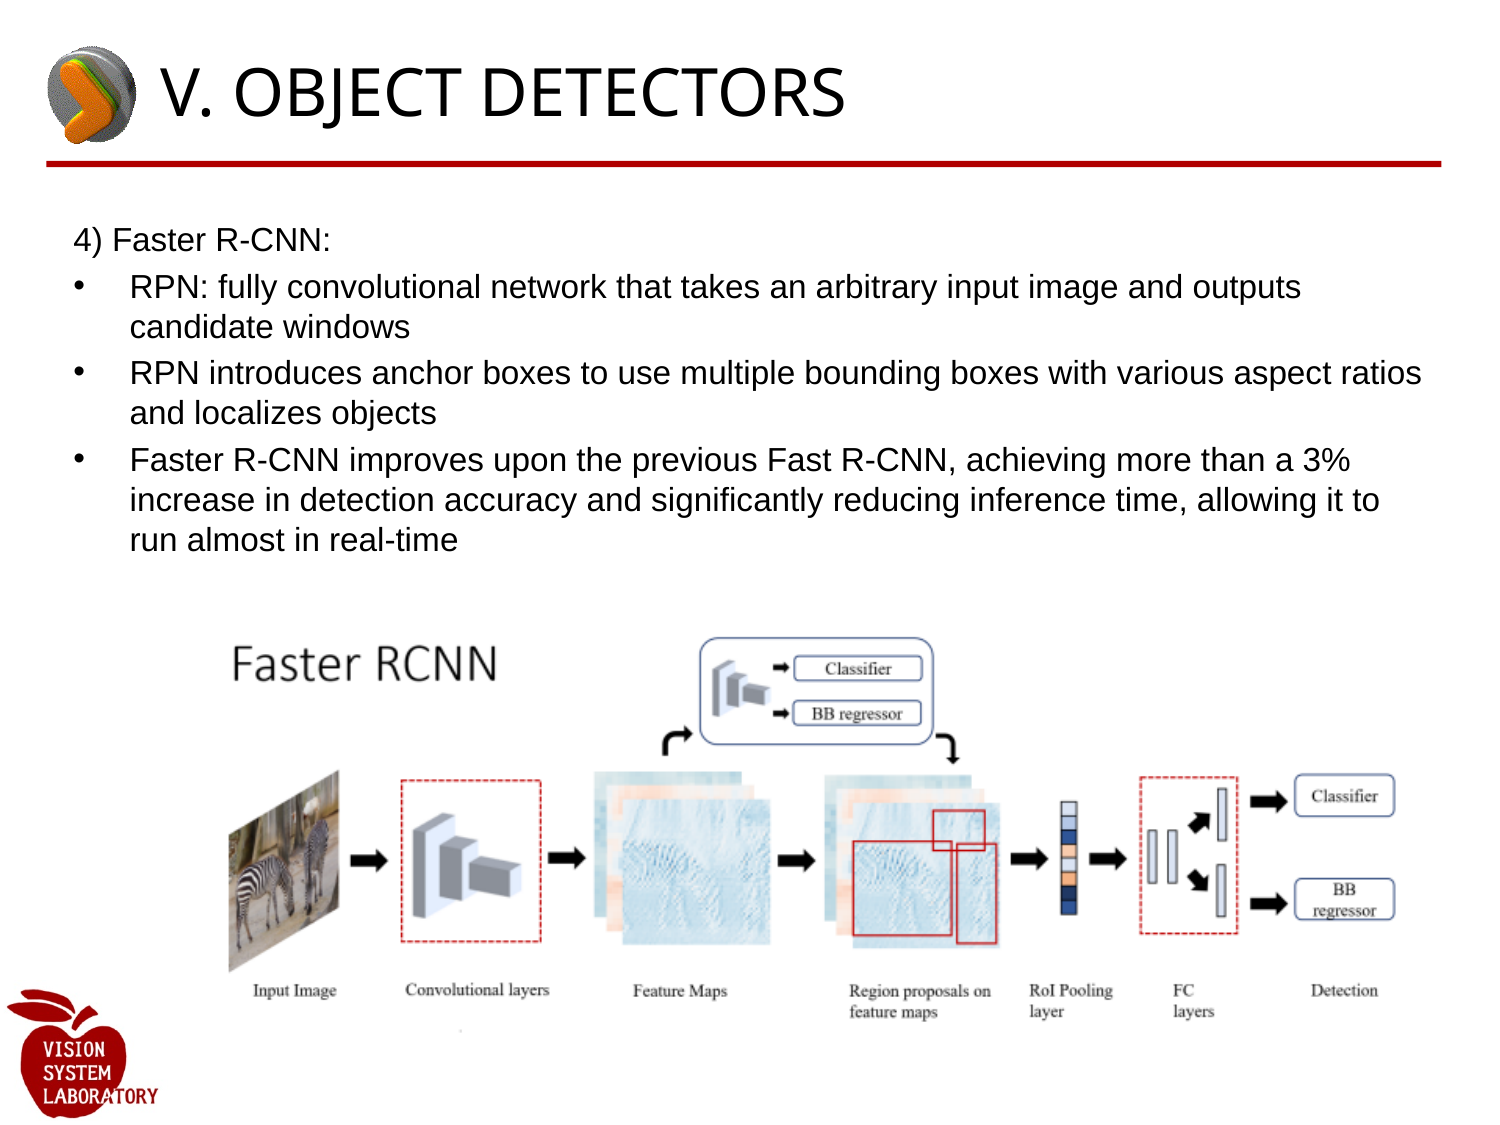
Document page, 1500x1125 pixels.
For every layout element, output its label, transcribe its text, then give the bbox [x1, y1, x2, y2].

title V. OBJECT DETECTORS [145, 42, 1424, 135]
picture [193, 602, 1424, 1047]
list 4) Faster R-CNN: RPN: fully convolutional network that takes an arbitrary input image and outputs candidate windows RPN introduces anchor boxes to use multiple bounding boxes with various aspect ratios and localizes objects Faster R-CNN improves upon the previous Fast R-CNN, achieving more than a 3% increase in detection accuracy and significantly reducing inference time, allowing it to run almost in real-time [58, 210, 1442, 973]
picture [3, 980, 173, 1121]
picture [0, 10, 195, 188]
